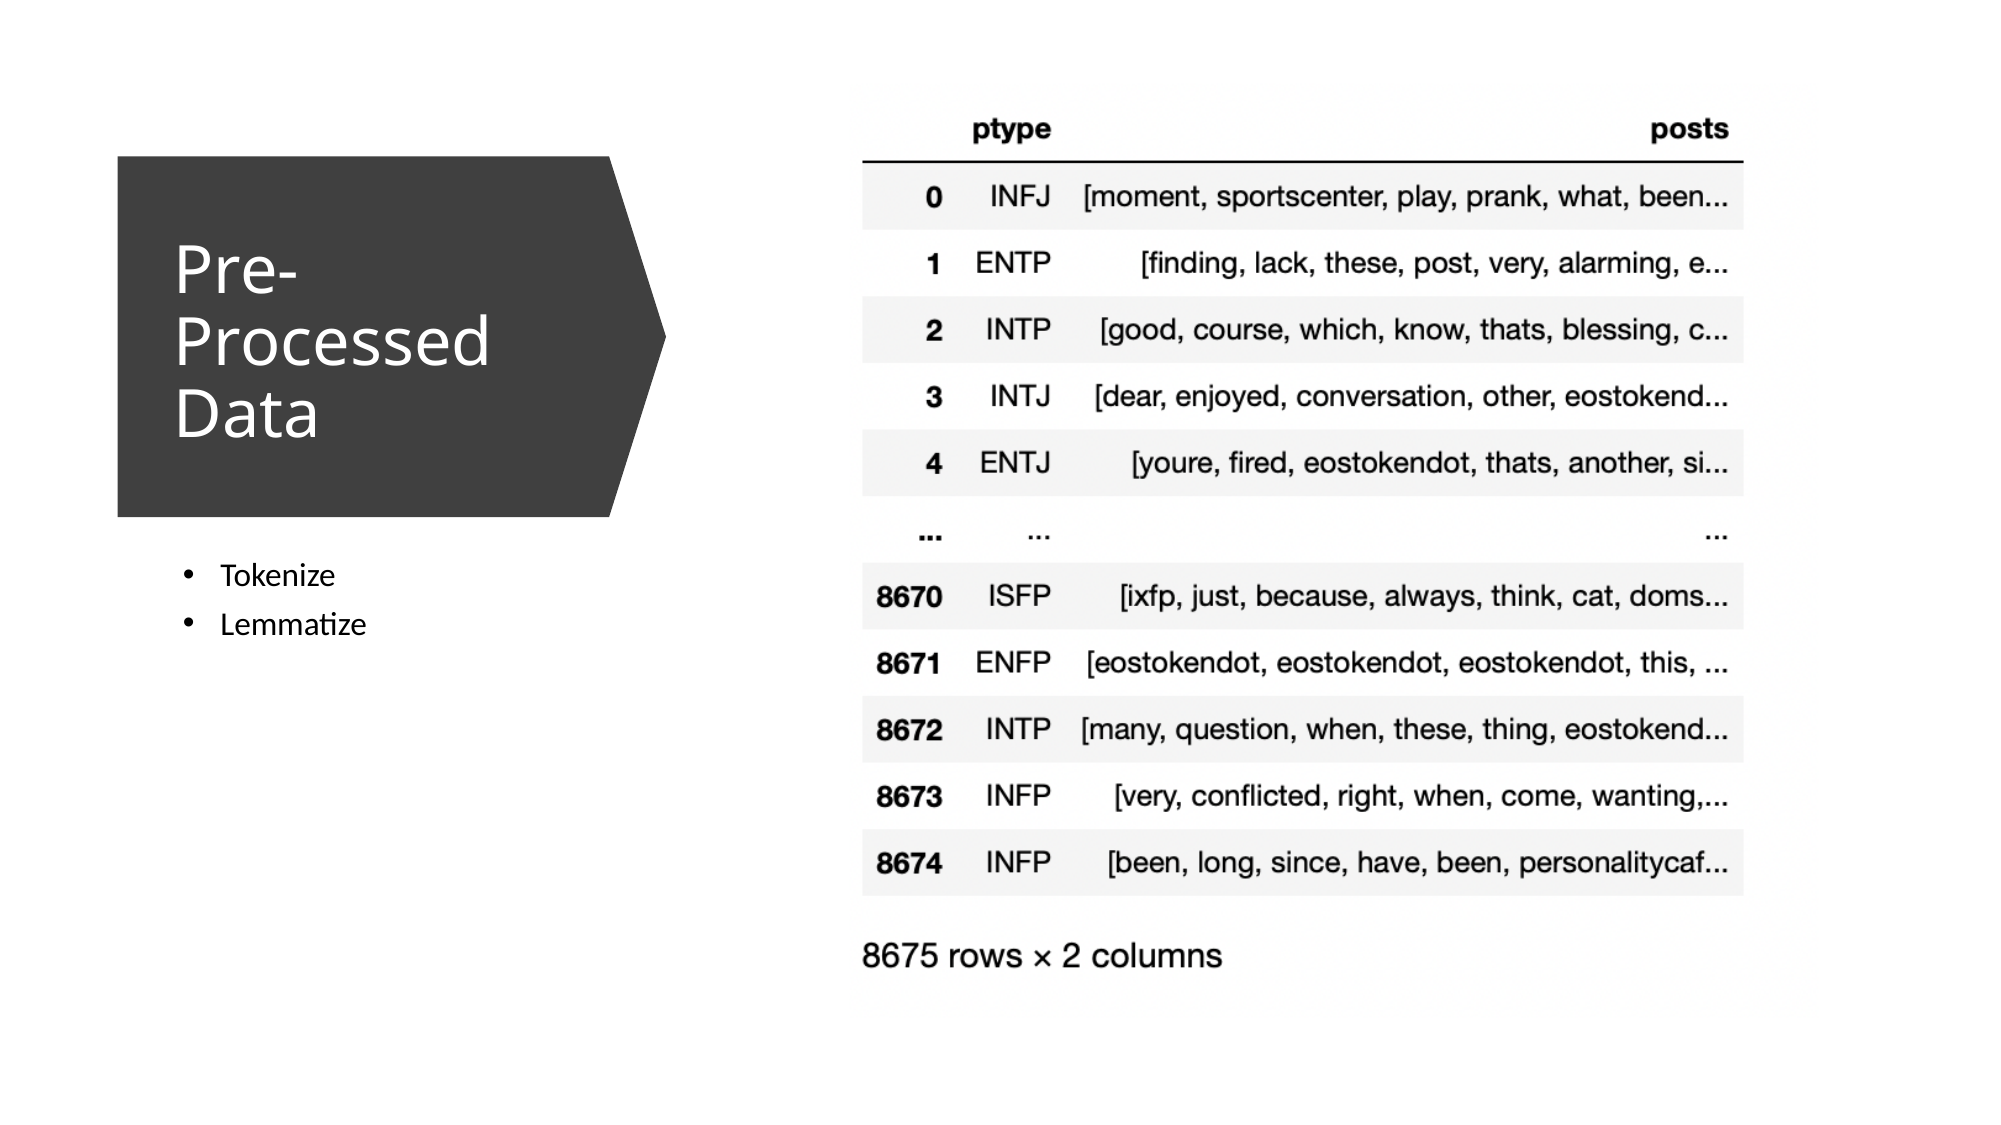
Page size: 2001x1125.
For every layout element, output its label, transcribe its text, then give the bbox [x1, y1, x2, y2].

text_box [116, 155, 668, 519]
title Pre-Processed Data [158, 197, 597, 490]
picture [849, 83, 1819, 1018]
text_box Tokenize Lemmatize [158, 550, 597, 949]
